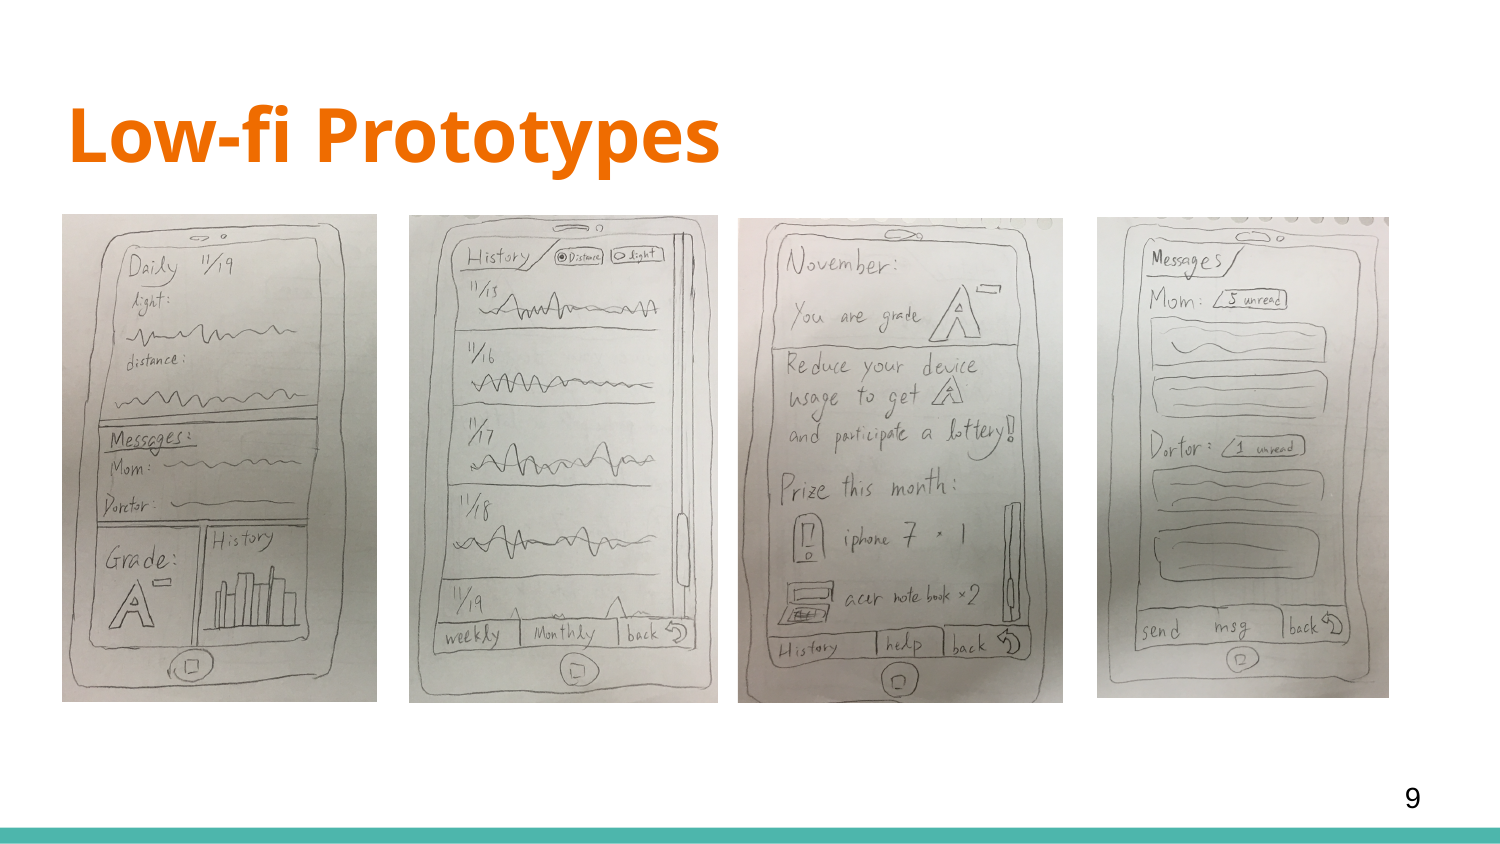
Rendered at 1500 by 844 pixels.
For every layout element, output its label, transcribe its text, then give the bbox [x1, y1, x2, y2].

slide_number ‹#› [1389, 764, 1480, 830]
picture [1097, 217, 1389, 698]
picture [737, 206, 1064, 704]
picture [62, 213, 377, 702]
title Low-fi Prototypes [51, 72, 1449, 189]
picture [409, 215, 718, 703]
